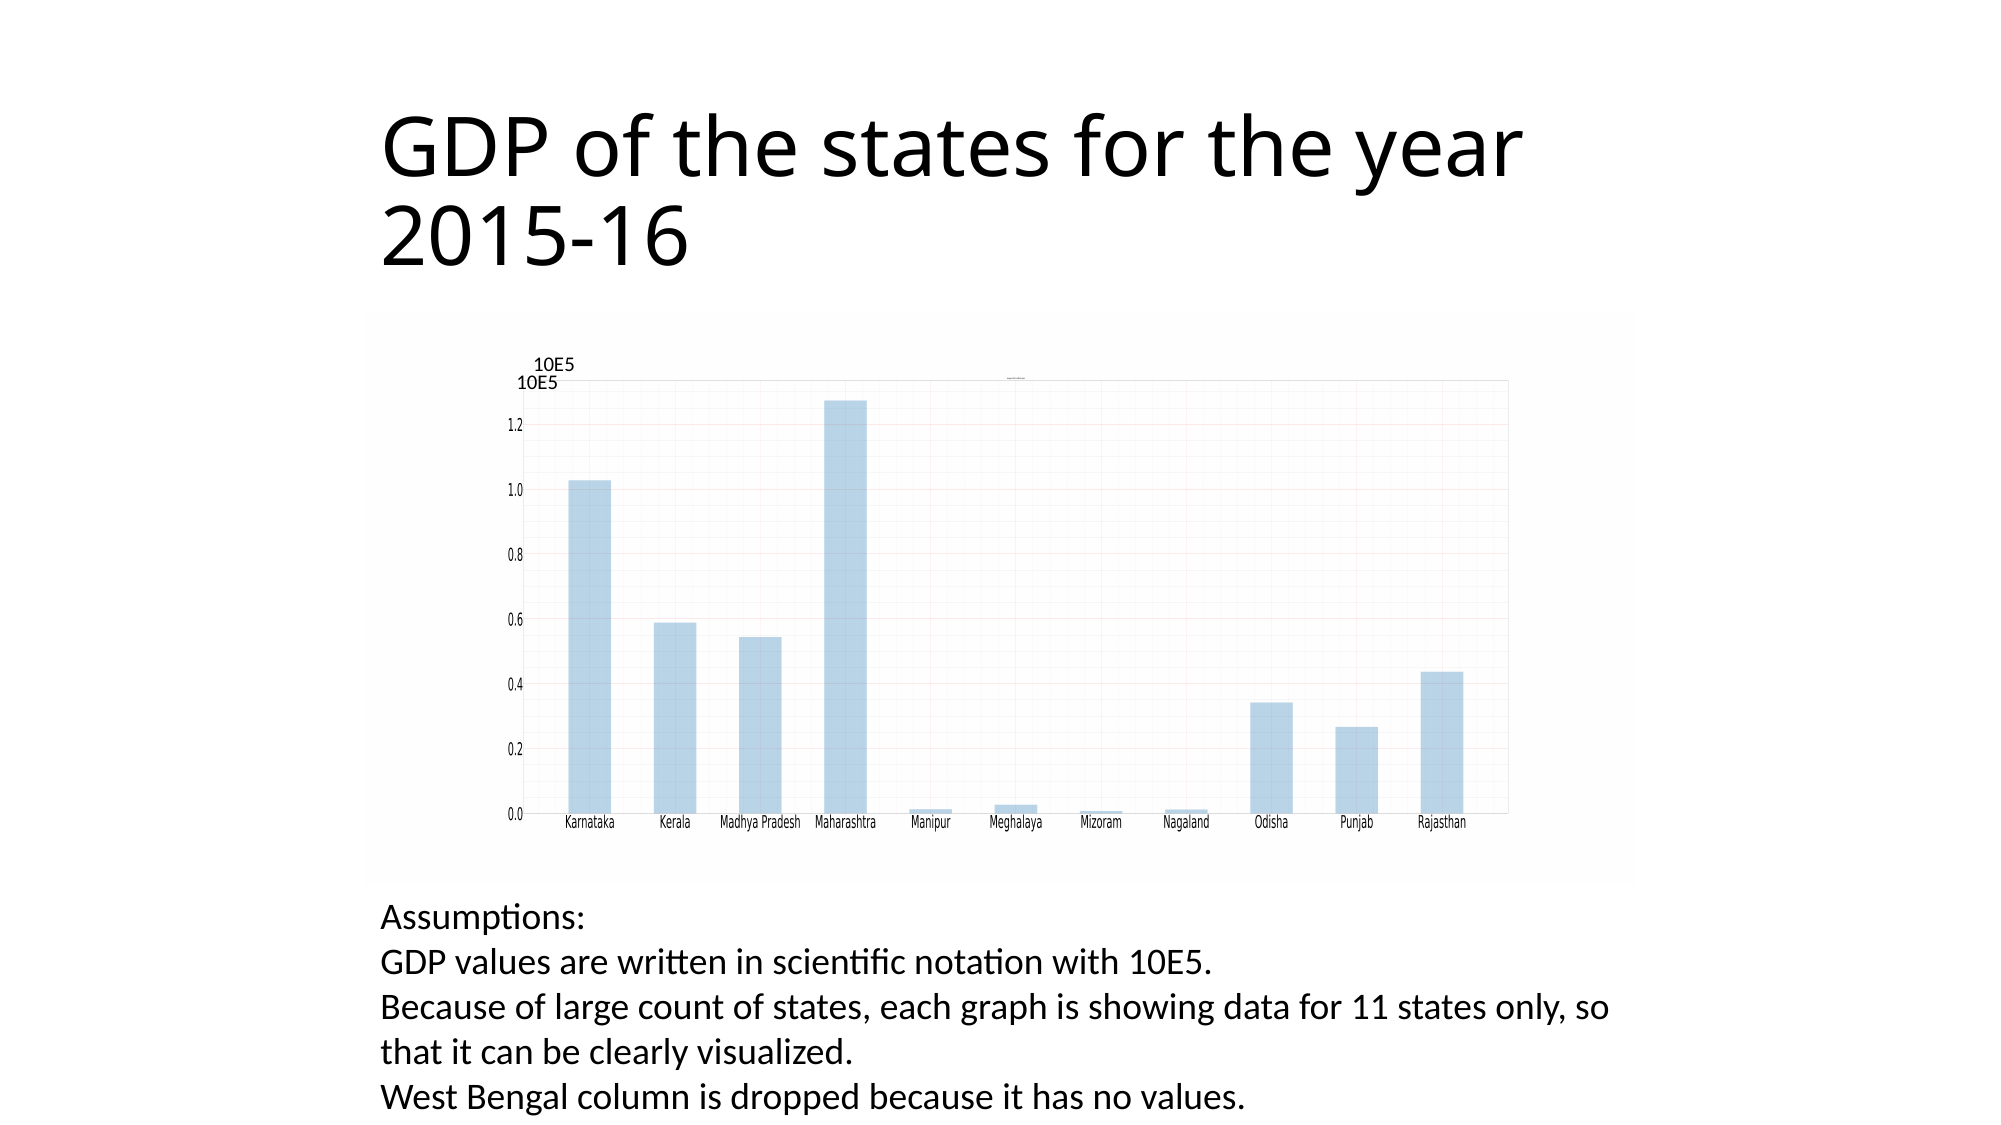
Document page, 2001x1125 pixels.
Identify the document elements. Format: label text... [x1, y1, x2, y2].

text_box Assumptions: GDP values are written in scientific notation with 10E5. Because of large count of states, each graph is showing data for 11 states only, so that it can be clearly visualized. West Bengal column is dropped because it has no values. [365, 885, 1634, 1125]
title GDP of the states for the year 2015-16 [365, 96, 1634, 292]
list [365, 311, 1635, 885]
